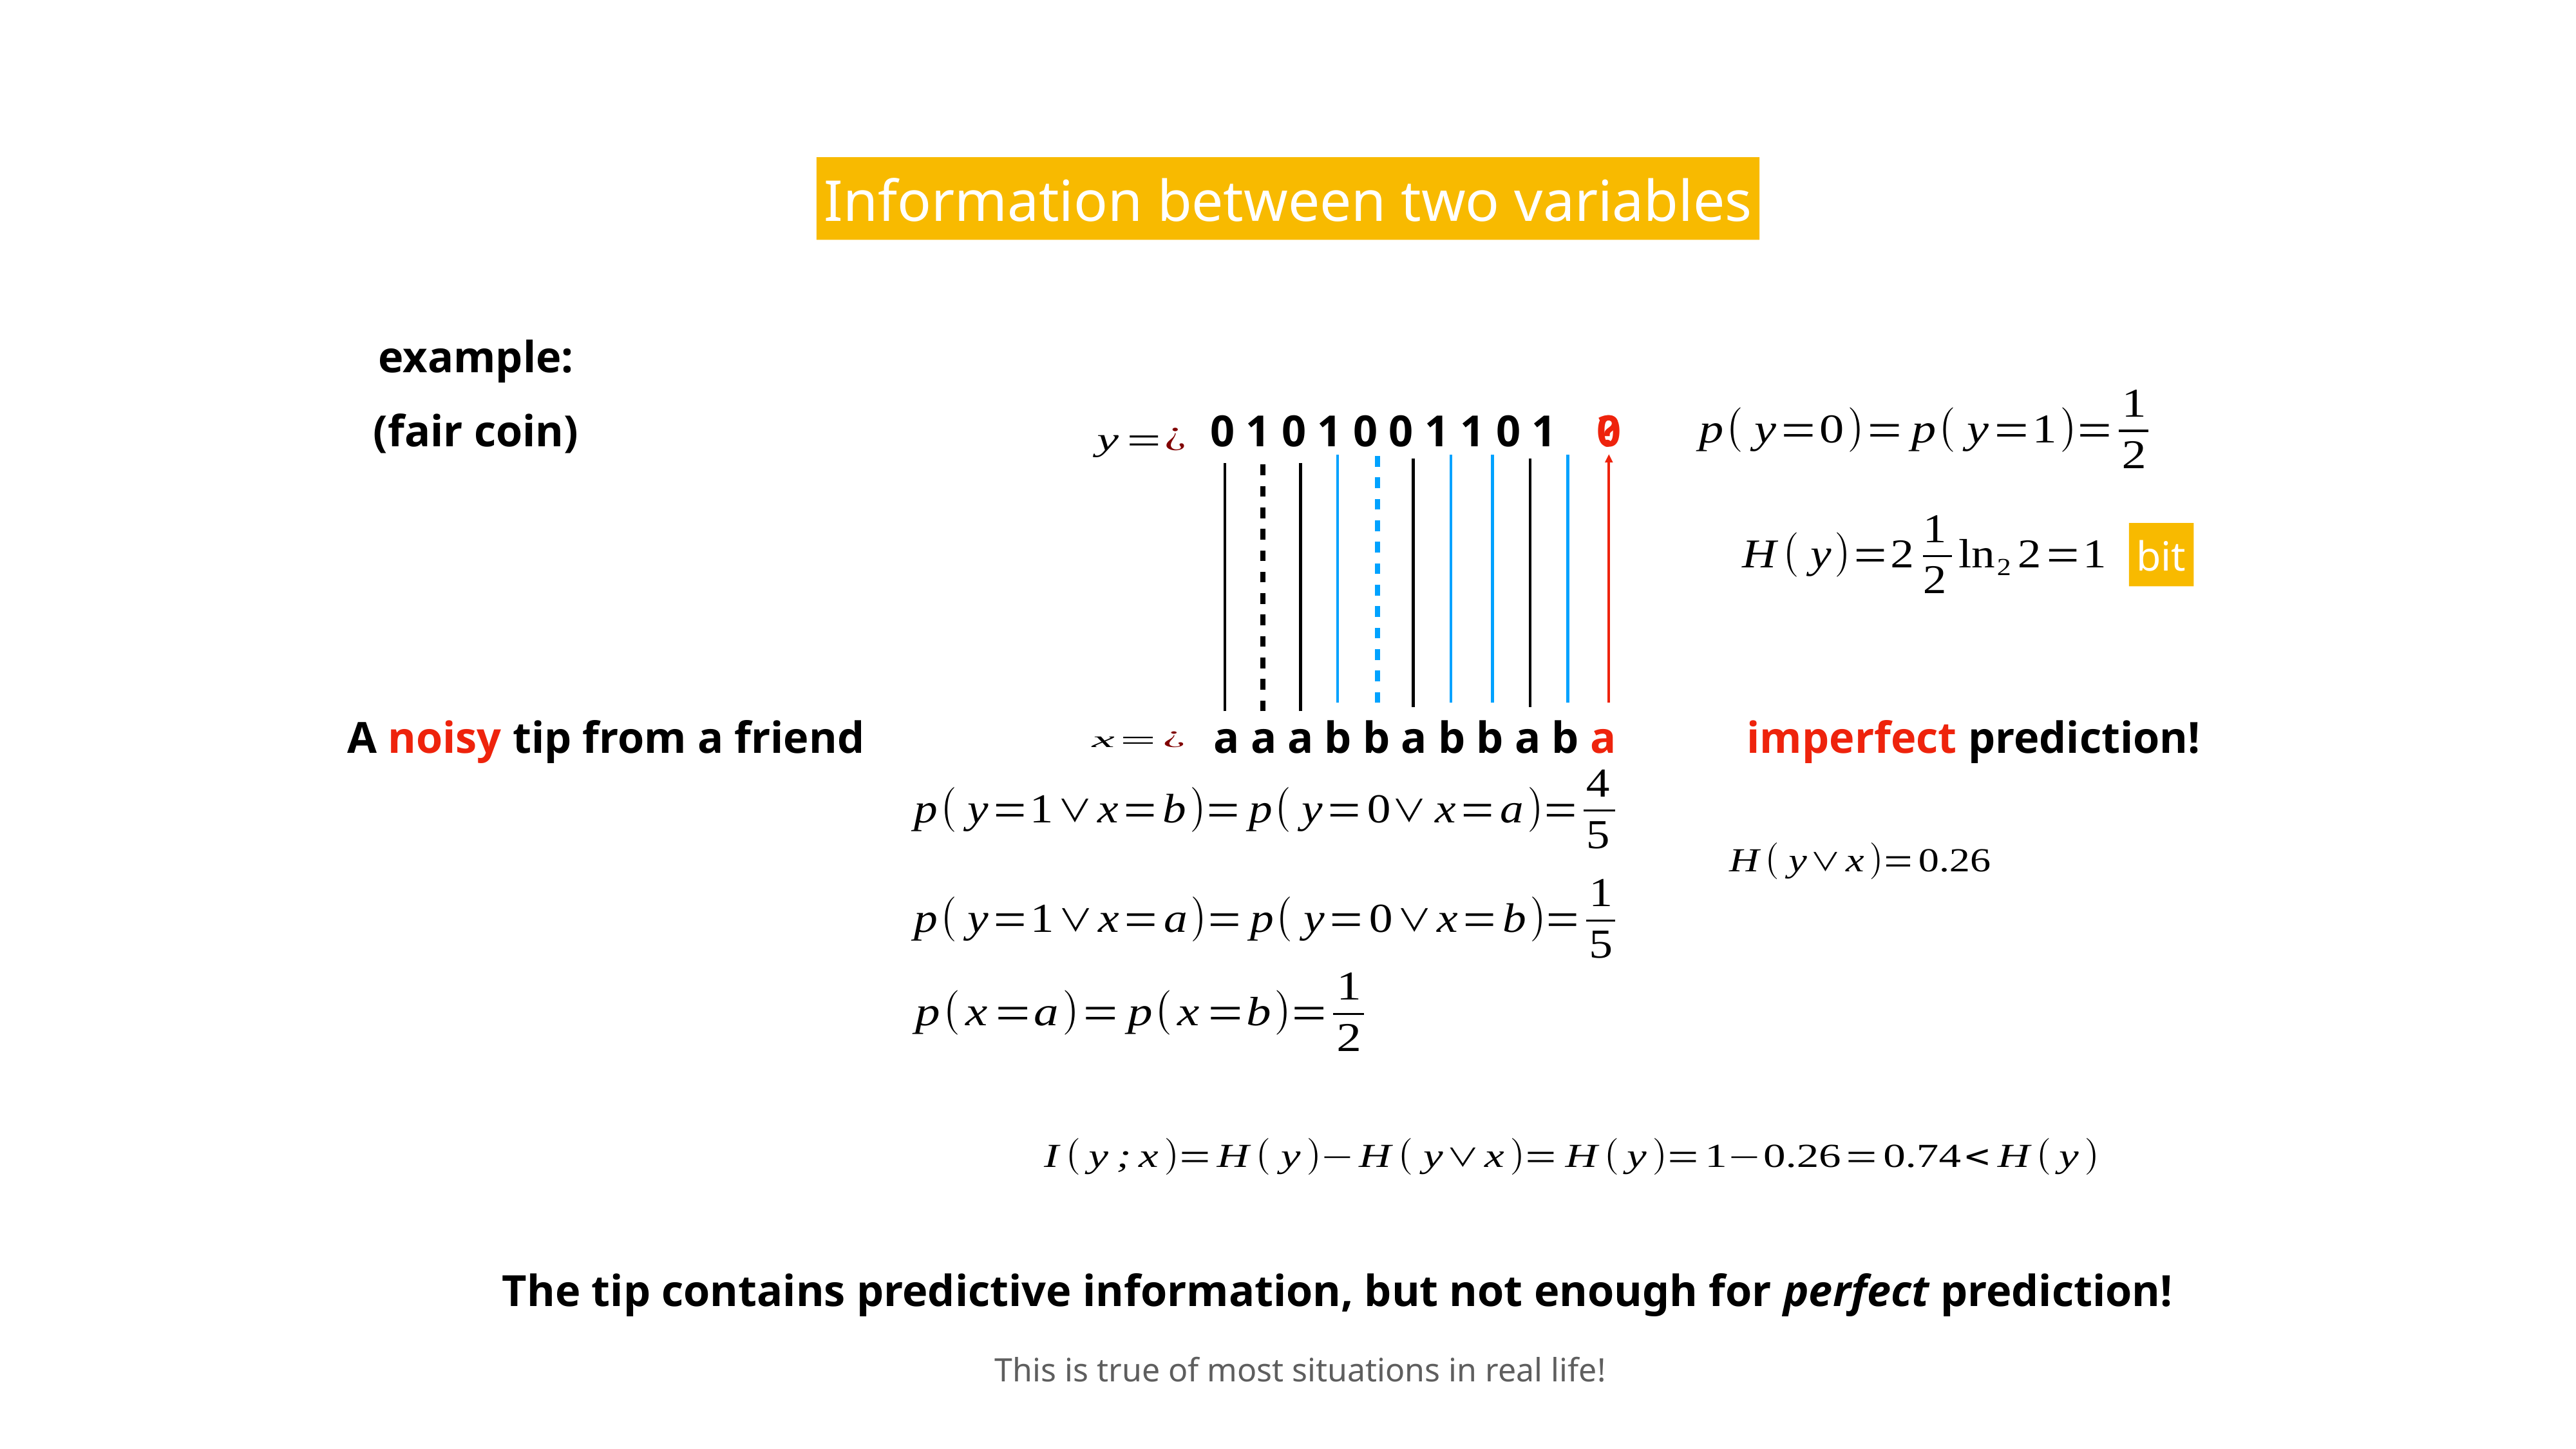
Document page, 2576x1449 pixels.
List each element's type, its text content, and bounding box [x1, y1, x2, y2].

text_box [909, 969, 1368, 1062]
text_box This is true of most situations in real life! [989, 1343, 1612, 1394]
text_box (fair coin) [366, 396, 587, 463]
text_box [1692, 381, 2152, 478]
text_box imperfect prediction! [1739, 703, 2219, 770]
text_box example: [371, 322, 582, 389]
text_box a a a b b a b b a b a [1206, 703, 1635, 770]
text_box [1088, 726, 1186, 753]
text_box [1739, 506, 2106, 604]
text_box [908, 760, 1618, 858]
text_box [908, 870, 1618, 969]
text_box [1726, 839, 1992, 881]
text_box 0 1 0 1 0 0 1 1 0 1 [1202, 396, 1587, 463]
text_box bit [2128, 523, 2194, 587]
text_box [1041, 1135, 2099, 1177]
text_box [1090, 421, 1188, 459]
text_box 0 [1589, 396, 1629, 463]
text_box A noisy tip from a friend [339, 703, 884, 770]
text_box Information between two variables [816, 157, 1760, 240]
text_box The tip contains predictive information, but not enough for perfect prediction! [495, 1256, 2181, 1323]
